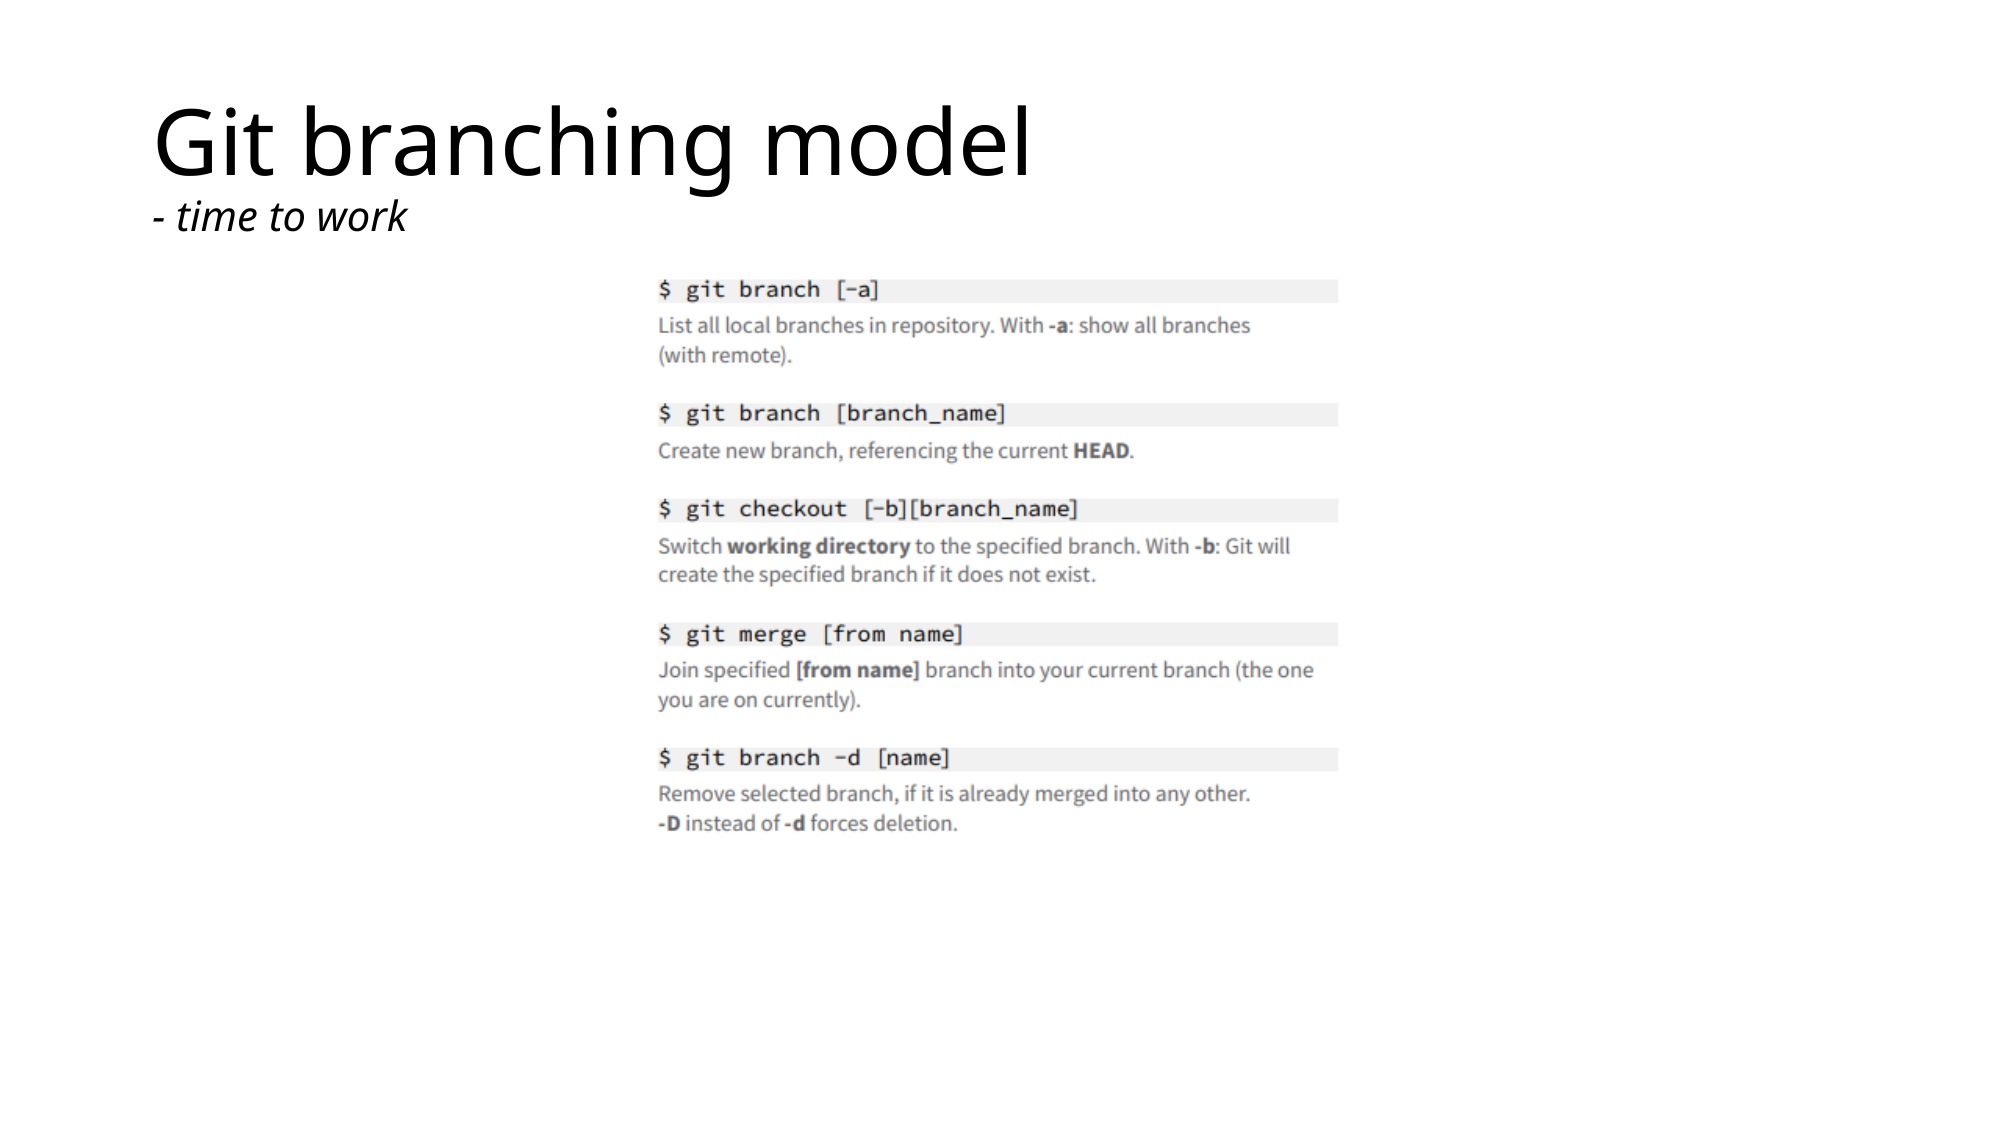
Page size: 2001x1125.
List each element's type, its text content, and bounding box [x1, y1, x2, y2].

picture [652, 272, 1348, 853]
title Git branching model - time to work [137, 59, 1863, 278]
